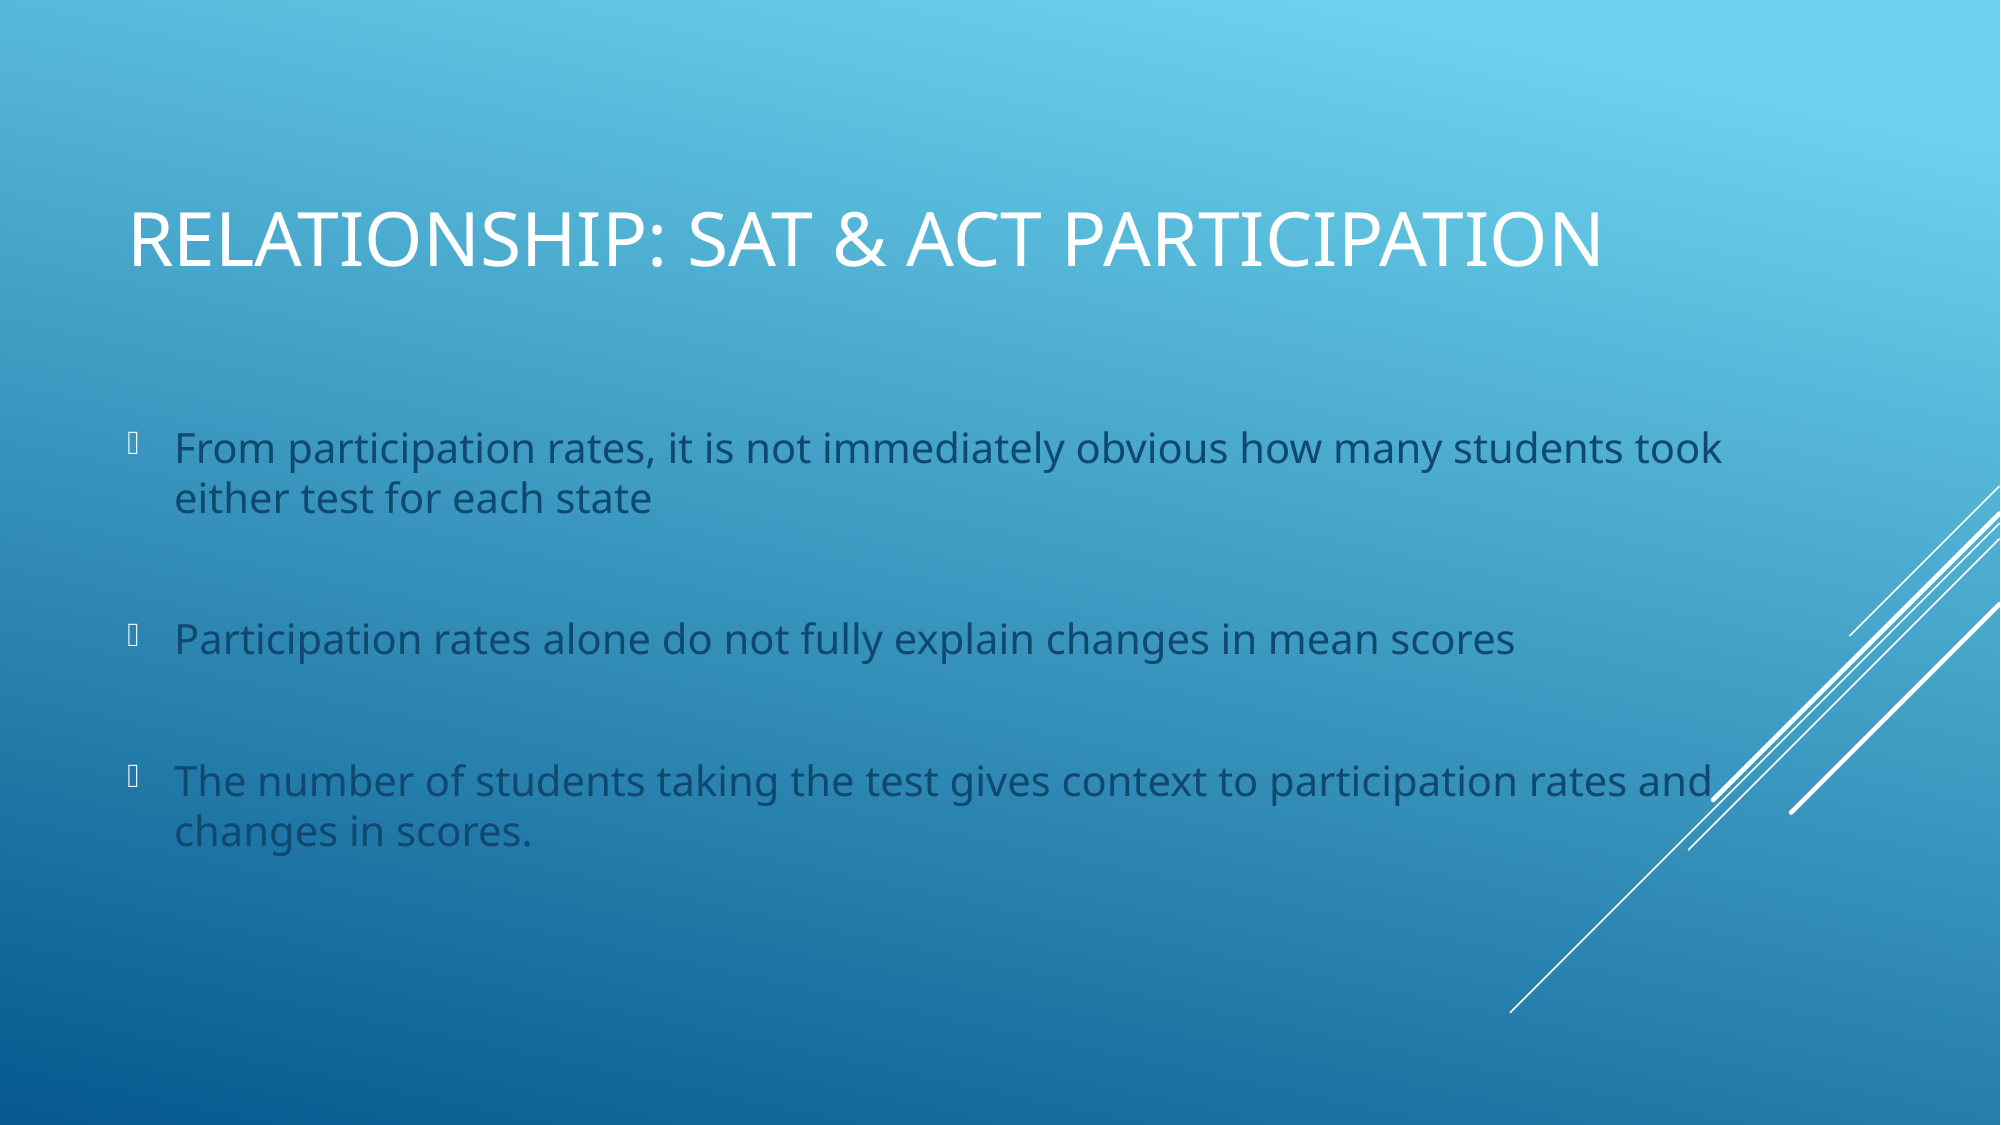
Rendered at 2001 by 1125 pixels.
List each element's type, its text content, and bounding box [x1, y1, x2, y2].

title Relationship: SAT & ACT Participation [112, 112, 1659, 360]
list From participation rates, it is not immediately obvious how many students took either test for each state Participation rates alone do not fully explain changes in mean scores The number of students taking the test gives context to participation rates and changes in scores. [112, 377, 1808, 971]
